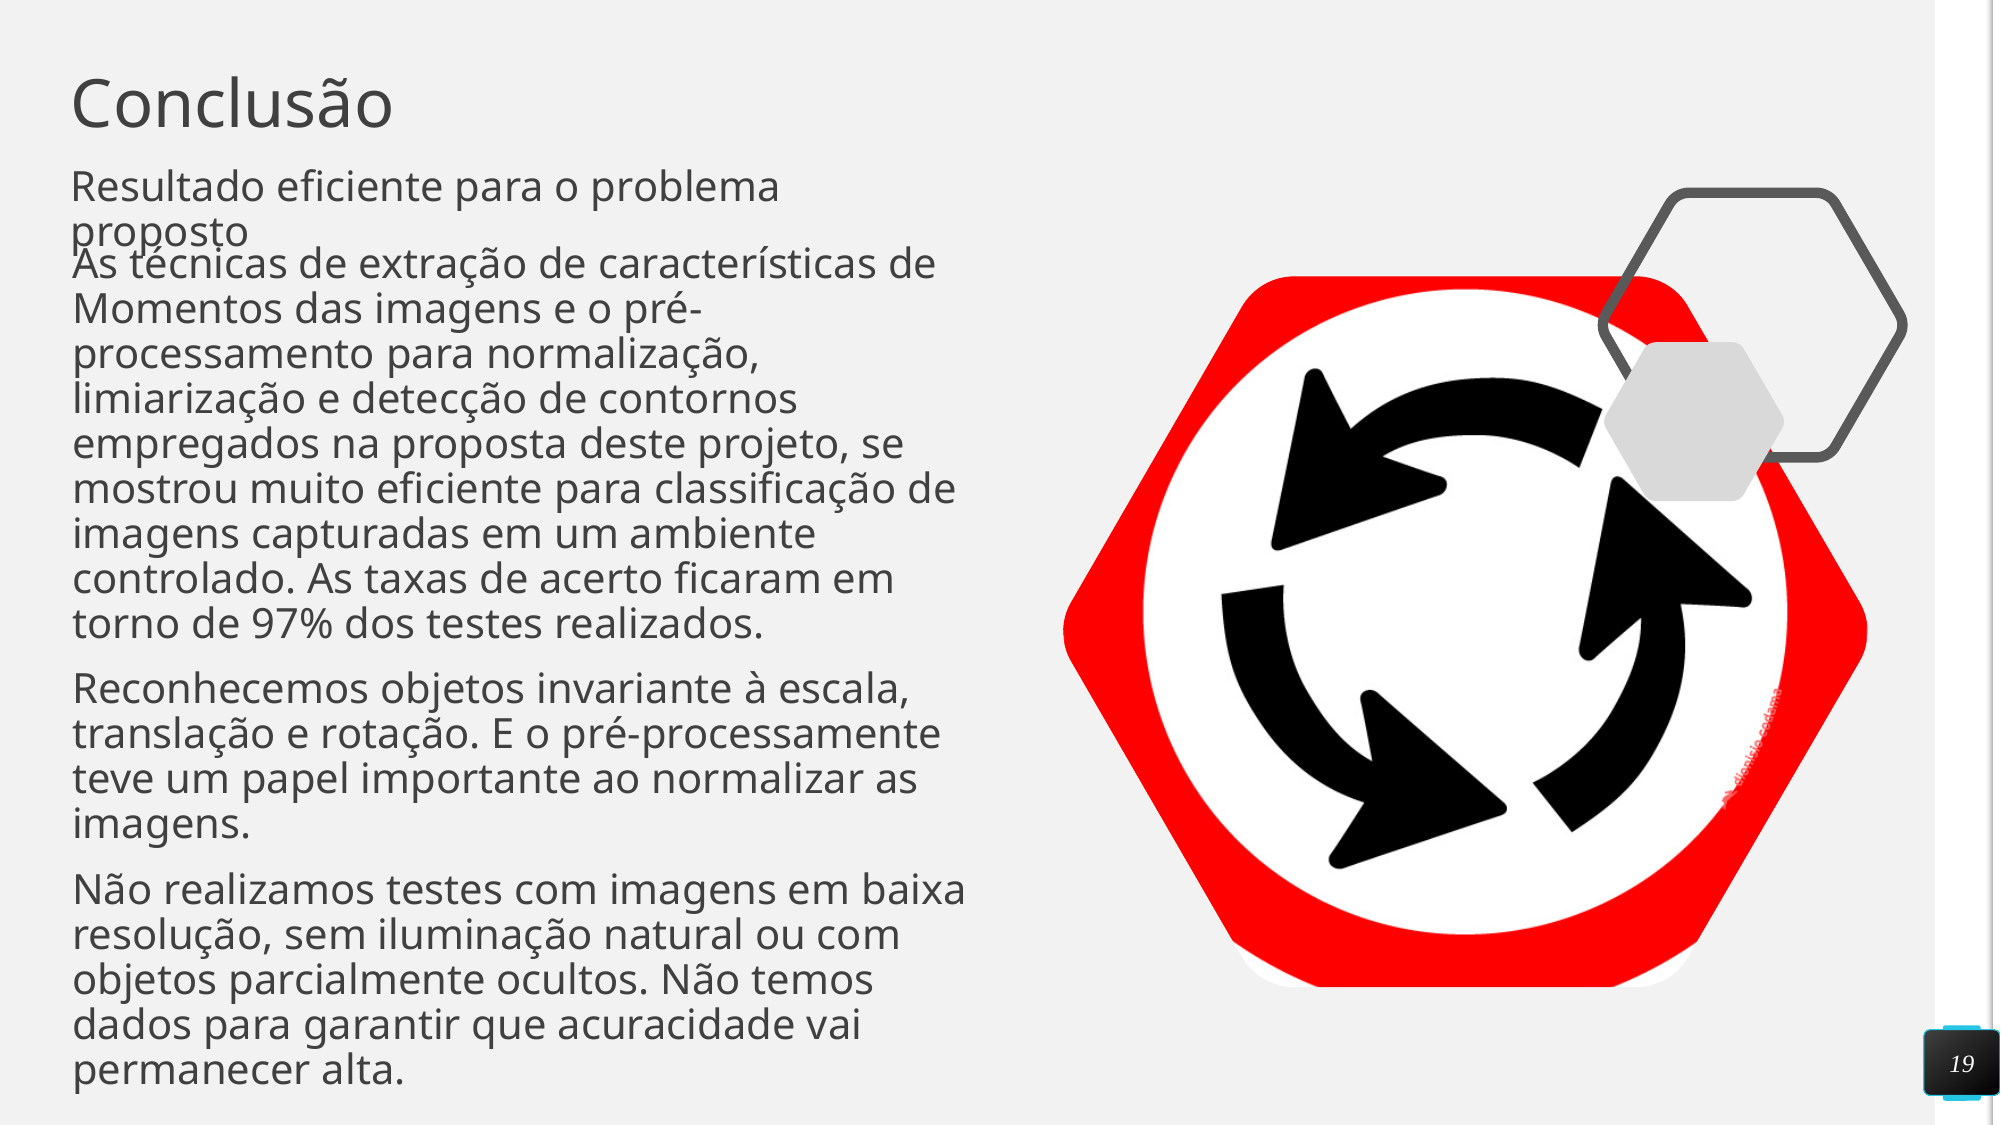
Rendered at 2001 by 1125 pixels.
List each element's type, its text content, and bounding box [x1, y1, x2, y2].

slide_number 19 [1923, 1029, 2000, 1096]
list Resultado eficiente para o problema proposto [70, 165, 969, 225]
title Conclusão [70, 70, 969, 142]
list As técnicas de extração de características de Momentos das imagens e o pré-processamento para normalização, limiarização e detecção de contornos empregados na proposta deste projeto, se mostrou muito eficiente para classificação de imagens capturadas em um ambiente controlado. As taxas de acerto ficaram em torno de 97% dos testes realizados. Reconhecemos objetos invariante à escala, translação e rotação. E o pré-processamente teve um papel importante ao normalizar as imagens. Não realizamos testes com imagens em baixa resolução, sem iluminação natural ou com objetos parcialmente ocultos. Não temos dados para garantir que acuracidade vai permanecer alta. [72, 242, 970, 1055]
picture [1063, 276, 1868, 988]
text_box [1627, 192, 1903, 391]
